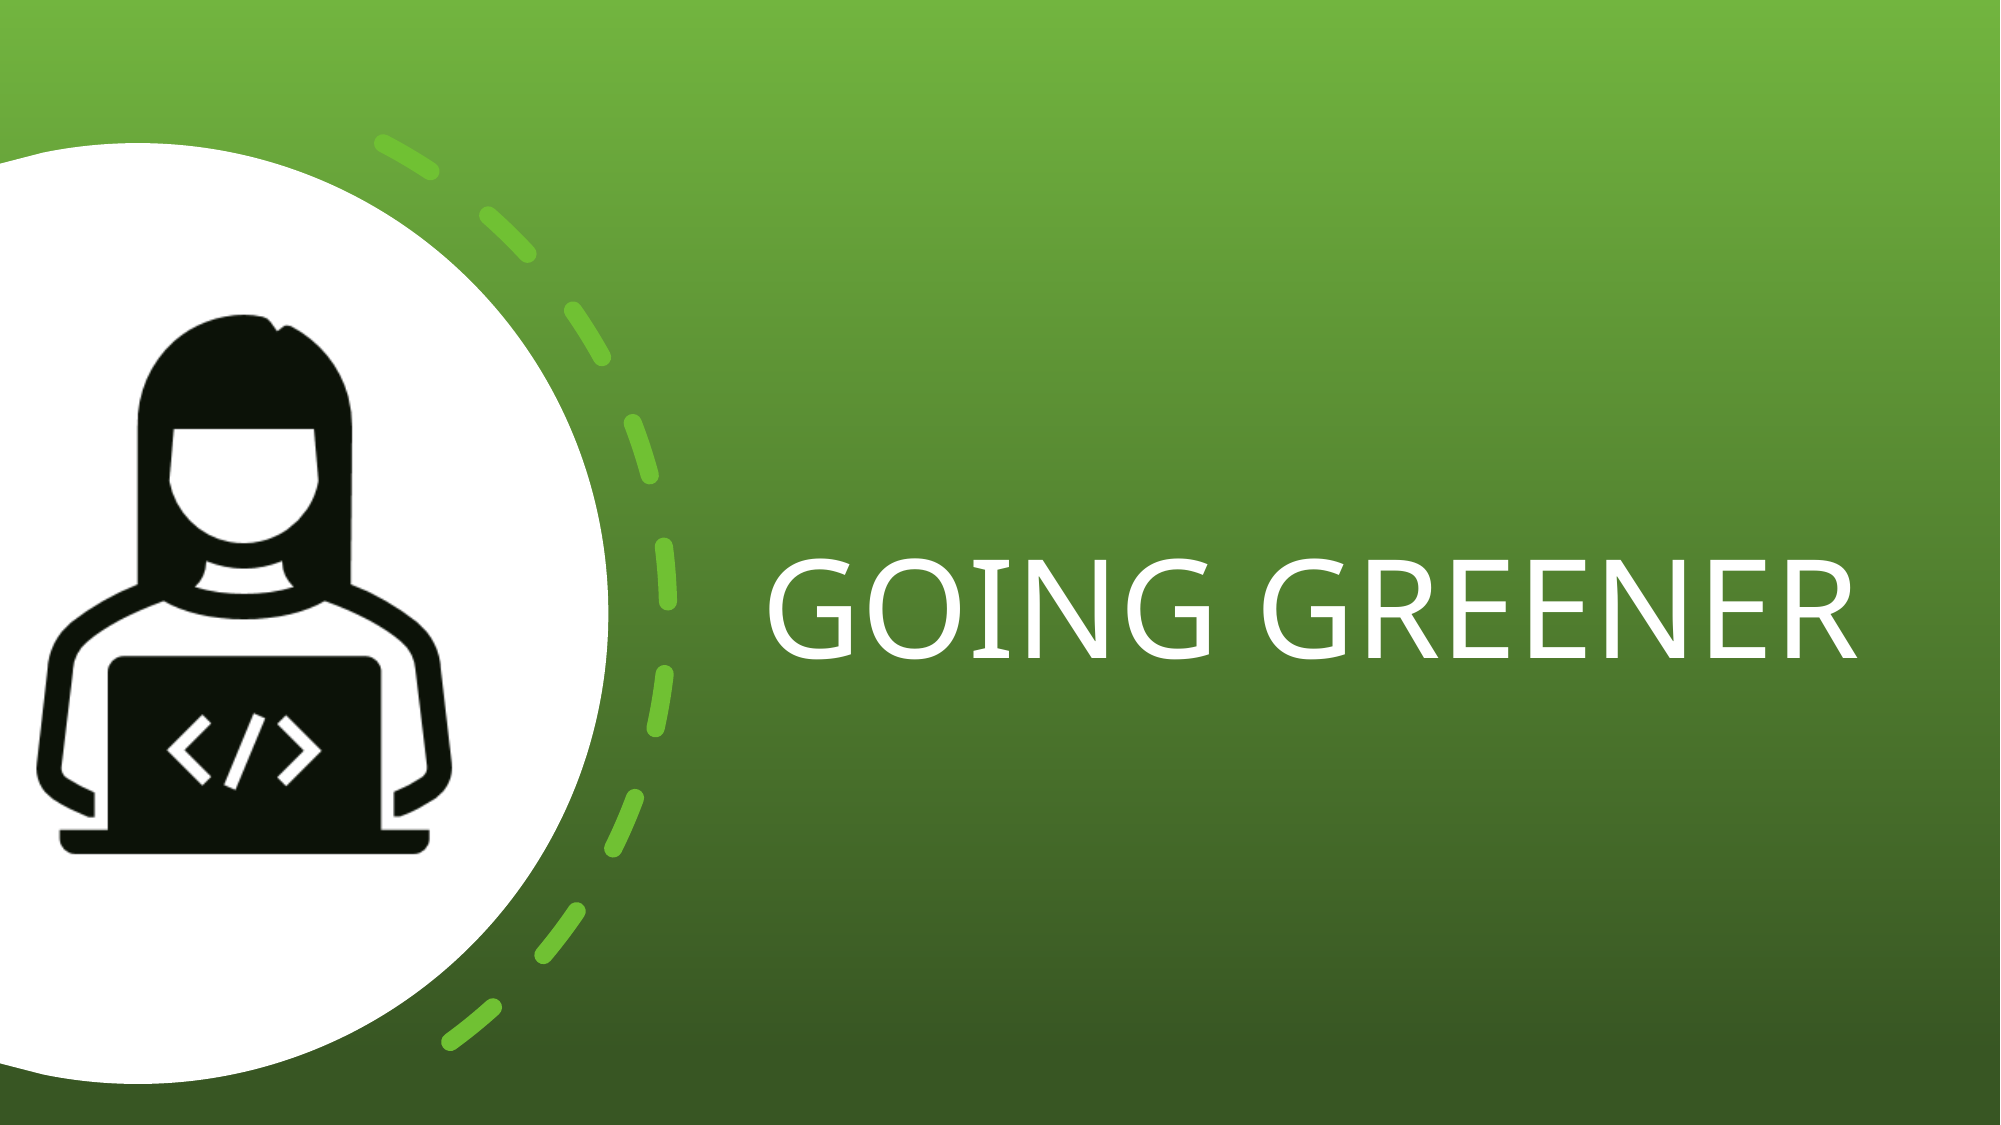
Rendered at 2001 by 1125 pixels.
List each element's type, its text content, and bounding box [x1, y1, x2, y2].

picture [0, 258, 549, 867]
title Going Greener [728, 412, 1894, 815]
